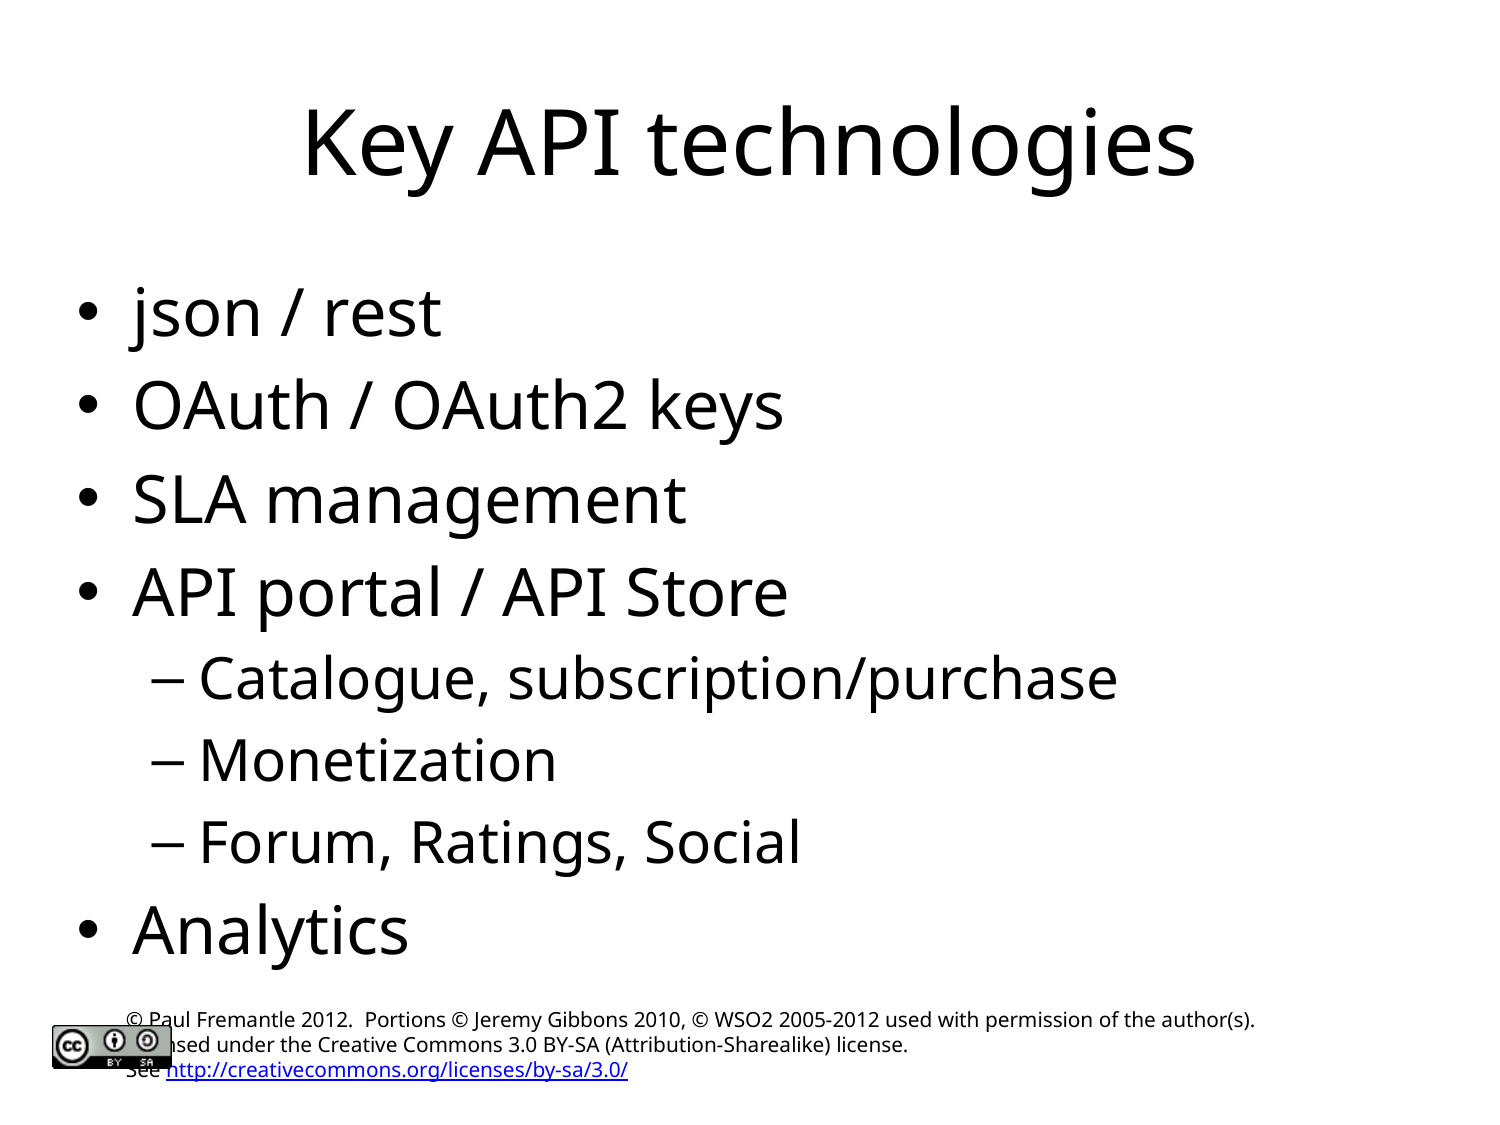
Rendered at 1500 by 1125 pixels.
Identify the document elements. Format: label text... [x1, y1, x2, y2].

list json / rest OAuth / OAuth2 keys SLA management API portal / API Store Catalogue, subscription/purchase Monetization Forum, Ratings, Social Analytics [61, 262, 1412, 1005]
picture [52, 1025, 172, 1069]
title Key API technologies [75, 45, 1425, 233]
